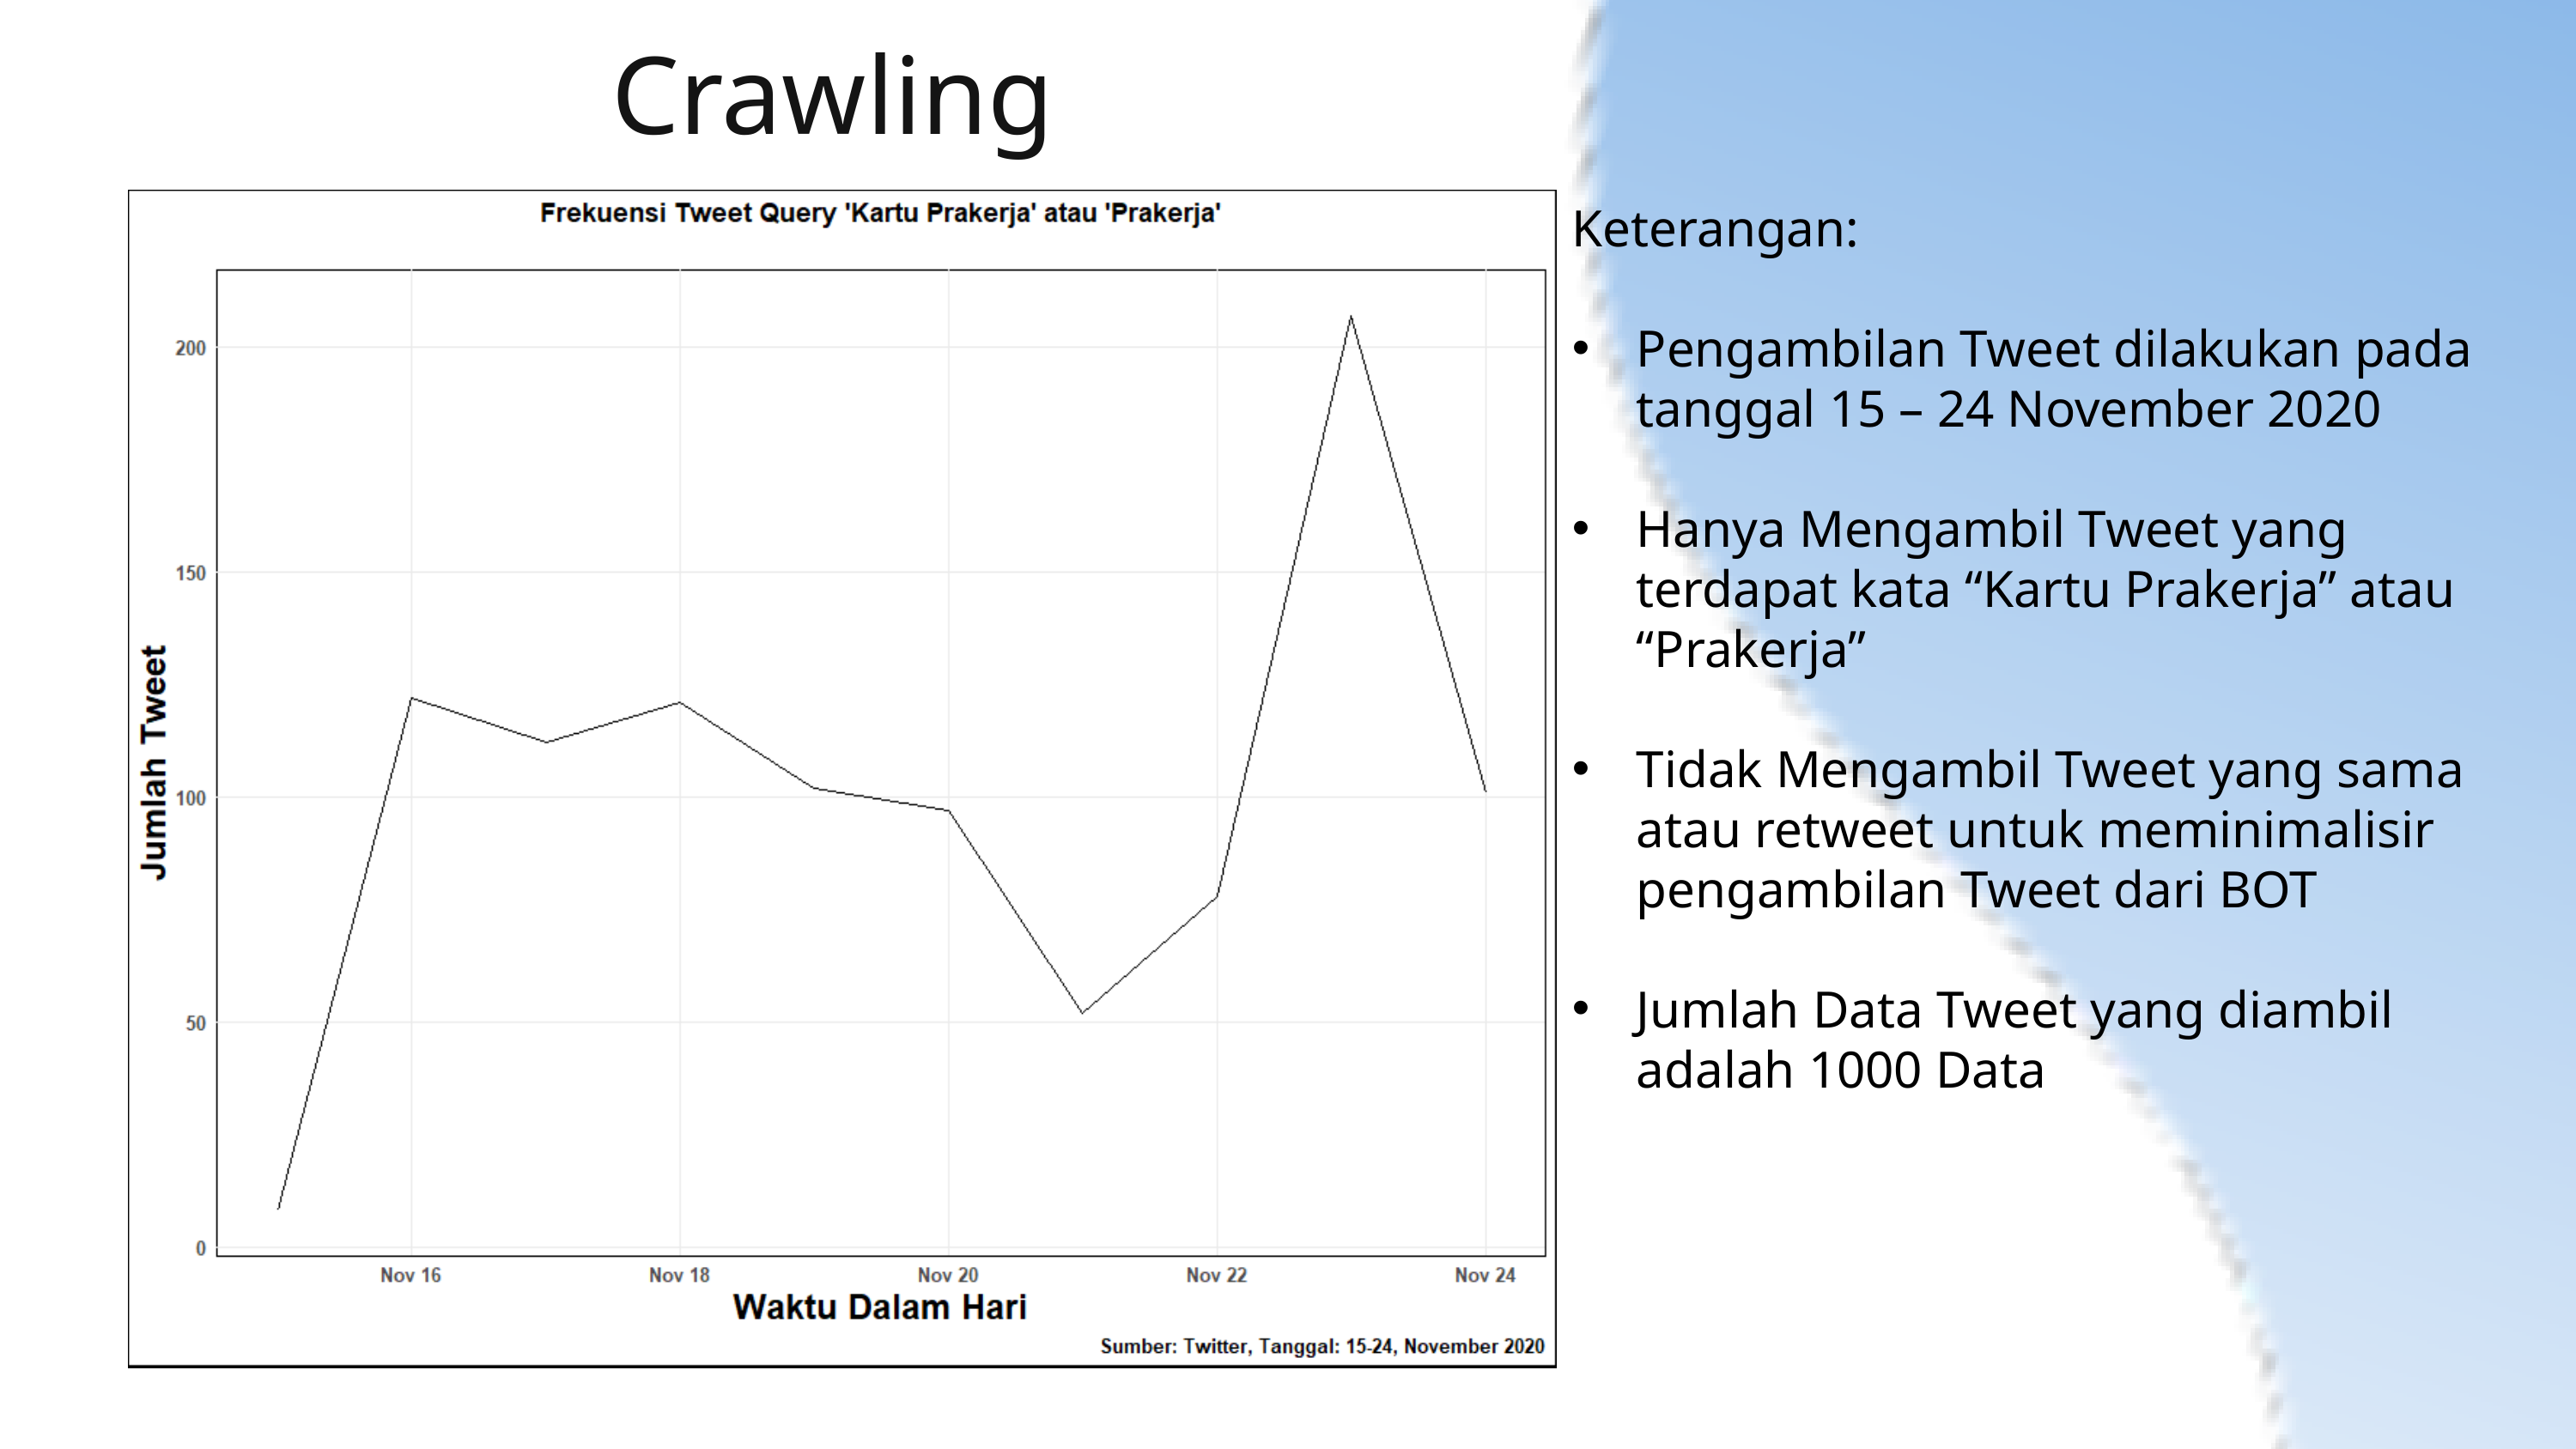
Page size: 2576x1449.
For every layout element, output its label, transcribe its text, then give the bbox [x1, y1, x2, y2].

text_box Crawling [611, 0, 1192, 156]
picture [128, 0, 2576, 1449]
